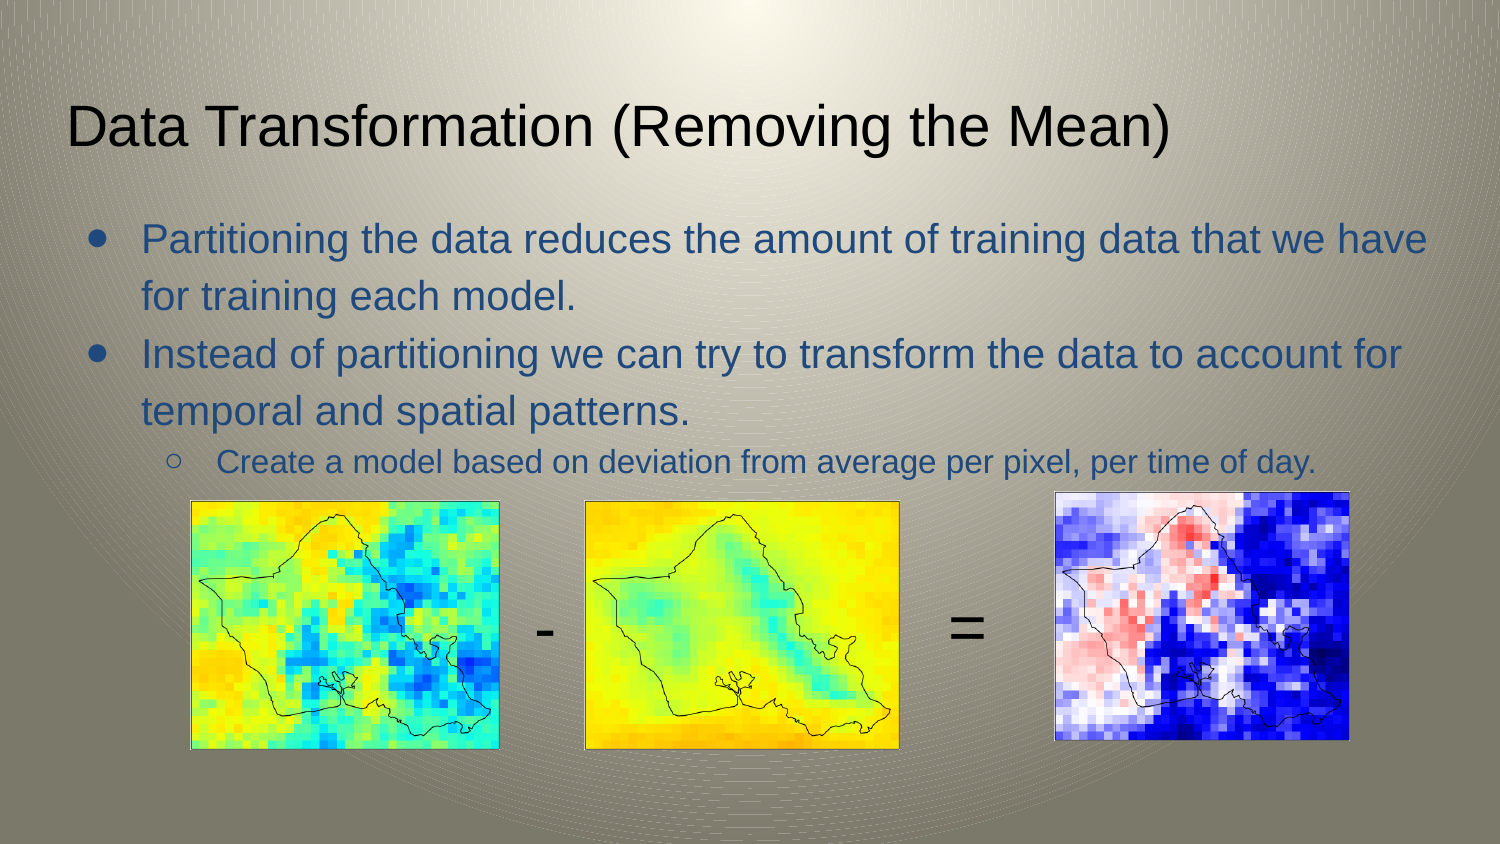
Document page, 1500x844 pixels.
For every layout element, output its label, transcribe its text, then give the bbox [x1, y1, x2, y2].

list Partitioning the data reduces the amount of training data that we have for training each model. Instead of partitioning we can try to transform the data to account for temporal and spatial patterns. Create a model based on deviation from average per pixel, per time of day. [51, 189, 1449, 750]
picture [190, 500, 501, 750]
title Data Transformation (Removing the Mean) [51, 72, 1449, 167]
text_box = [930, 568, 1006, 639]
picture [583, 500, 900, 750]
picture [1054, 491, 1350, 742]
text_box - [507, 569, 578, 640]
